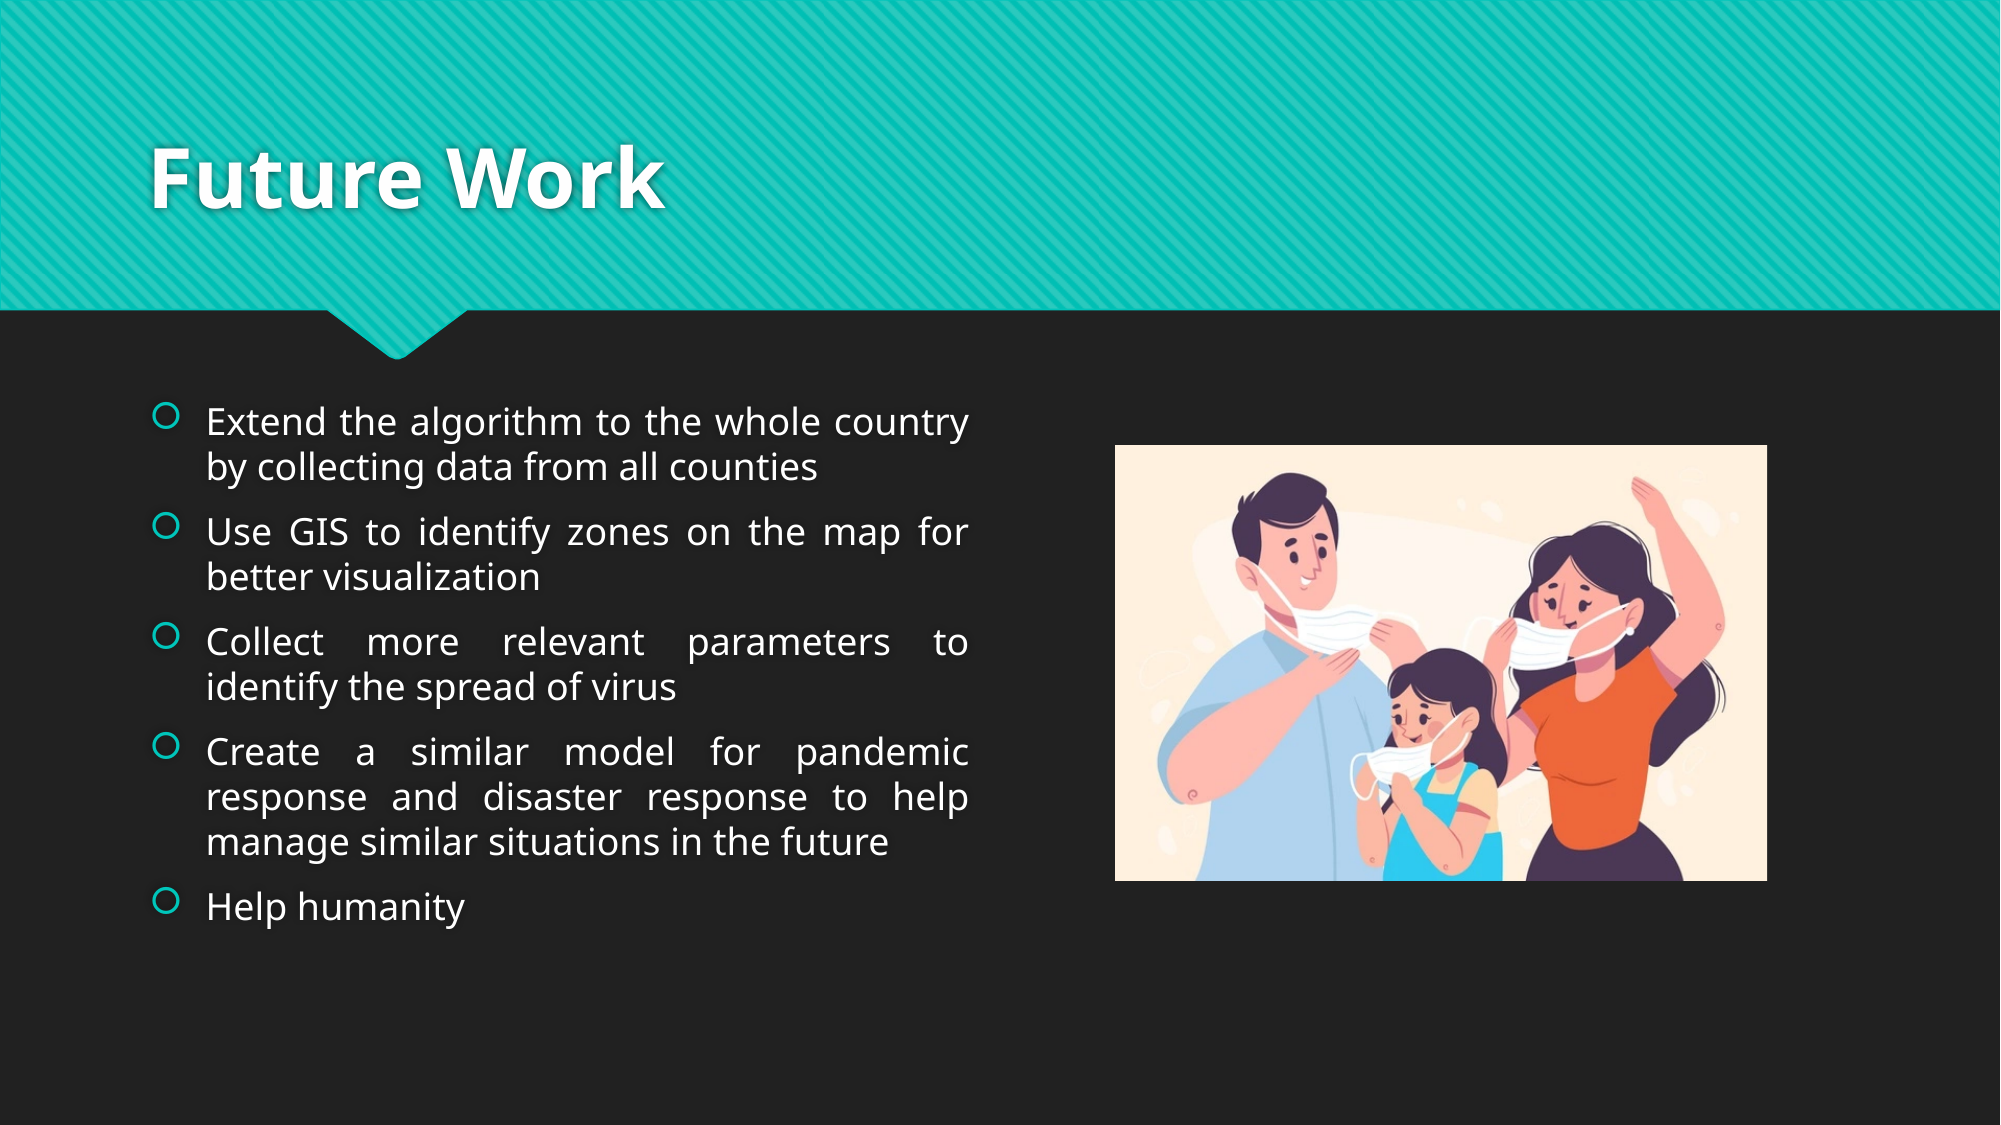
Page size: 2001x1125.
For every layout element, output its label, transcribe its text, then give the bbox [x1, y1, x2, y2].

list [1114, 445, 1768, 881]
list Extend the algorithm to the whole country by collecting data from all counties Use GIS to identify zones on the map for better visualization Collect more relevant parameters to identify the spread of virus Create a similar model for pandemic response and disaster response to help manage similar situations in the future Help humanity [134, 364, 985, 962]
title Future Work [132, 73, 1868, 233]
